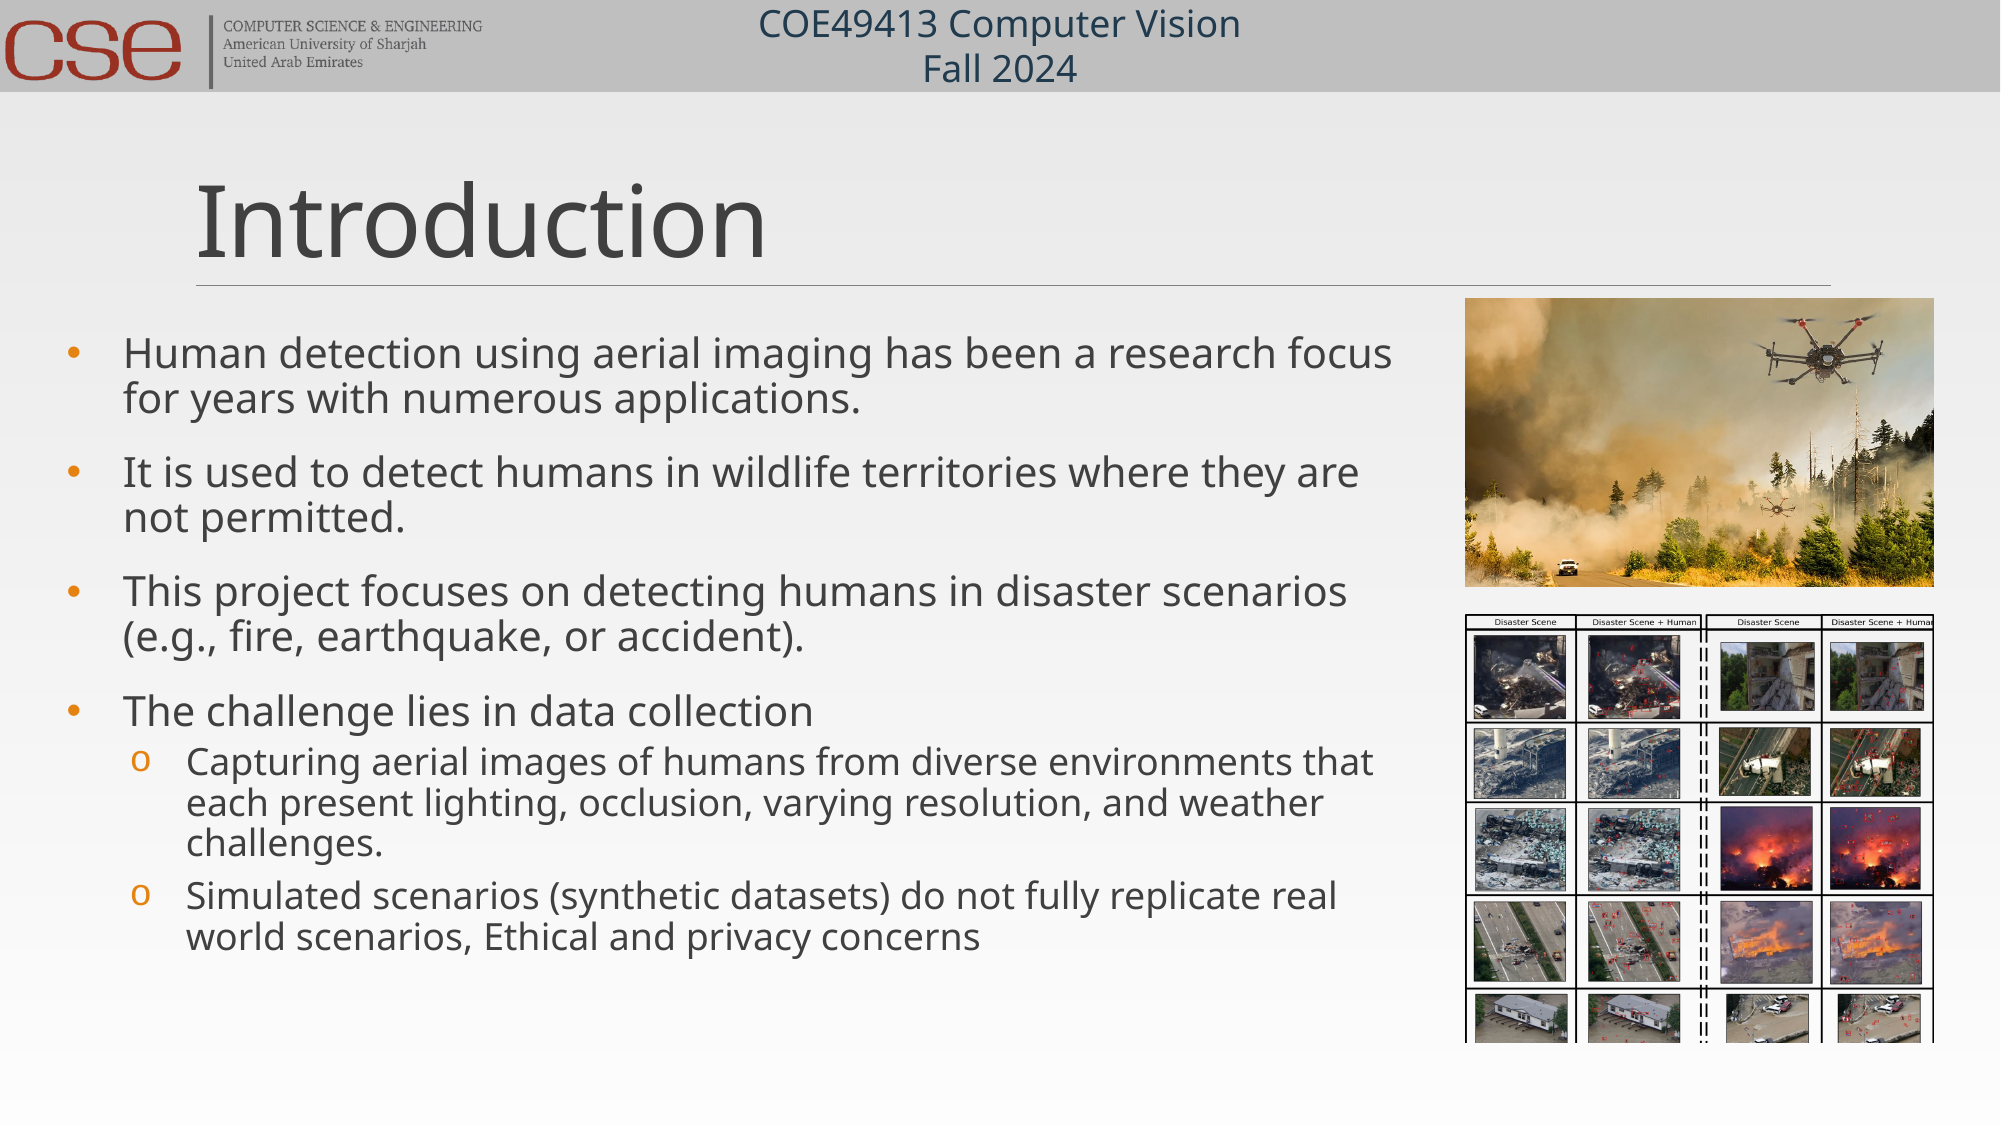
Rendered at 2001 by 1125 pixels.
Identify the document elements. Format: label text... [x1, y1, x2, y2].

picture [1465, 613, 1935, 1044]
title Introduction [180, 47, 1830, 285]
list Human detection using aerial imaging has been a research focus for years with numerous applications. It is used to detect humans in wildlife territories where they are not permitted. This project focuses on detecting humans in disaster scenarios (e.g., fire, earthquake, or accident). The challenge lies in data collection Capturing aerial images of humans from diverse environments that each present lighting, occlusion, varying resolution, and weather challenges. Simulated scenarios (synthetic datasets) do not fully replicate real world scenarios, Ethical and privacy concerns [66, 324, 1416, 985]
picture [1465, 298, 1935, 587]
picture [0, 3, 491, 96]
